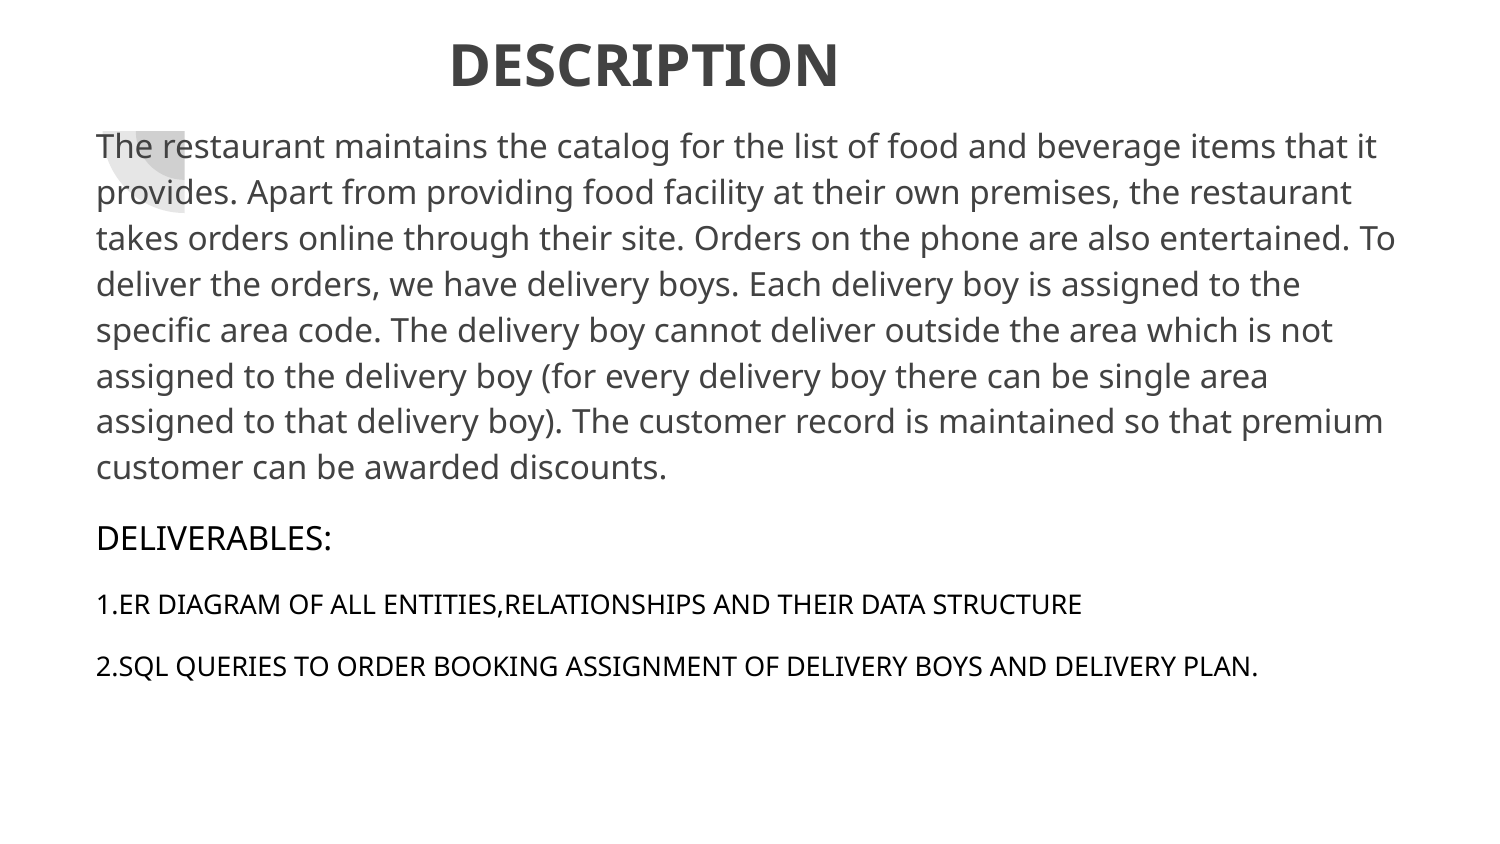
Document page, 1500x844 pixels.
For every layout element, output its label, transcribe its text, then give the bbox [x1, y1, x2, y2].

title DESCRIPTION [433, 13, 1500, 177]
list The restaurant maintains the catalog for the list of food and beverage items that it provides. Apart from providing food facility at their own premises, the restaurant takes orders online through their site. Orders on the phone are also entertained. To deliver the orders, we have delivery boys. Each delivery boy is assigned to the specific area code. The delivery boy cannot deliver outside the area which is not assigned to the delivery boy (for every delivery boy there can be single area assigned to that delivery boy). The customer record is maintained so that premium customer can be awarded discounts. DELIVERABLES: 1.ER DIAGRAM OF ALL ENTITIES,RELATIONSHIPS AND THEIR DATA STRUCTURE 2.SQL QUERIES TO ORDER BOOKING ASSIGNMENT OF DELIVERY BOYS AND DELIVERY PLAN. [80, 104, 1420, 794]
